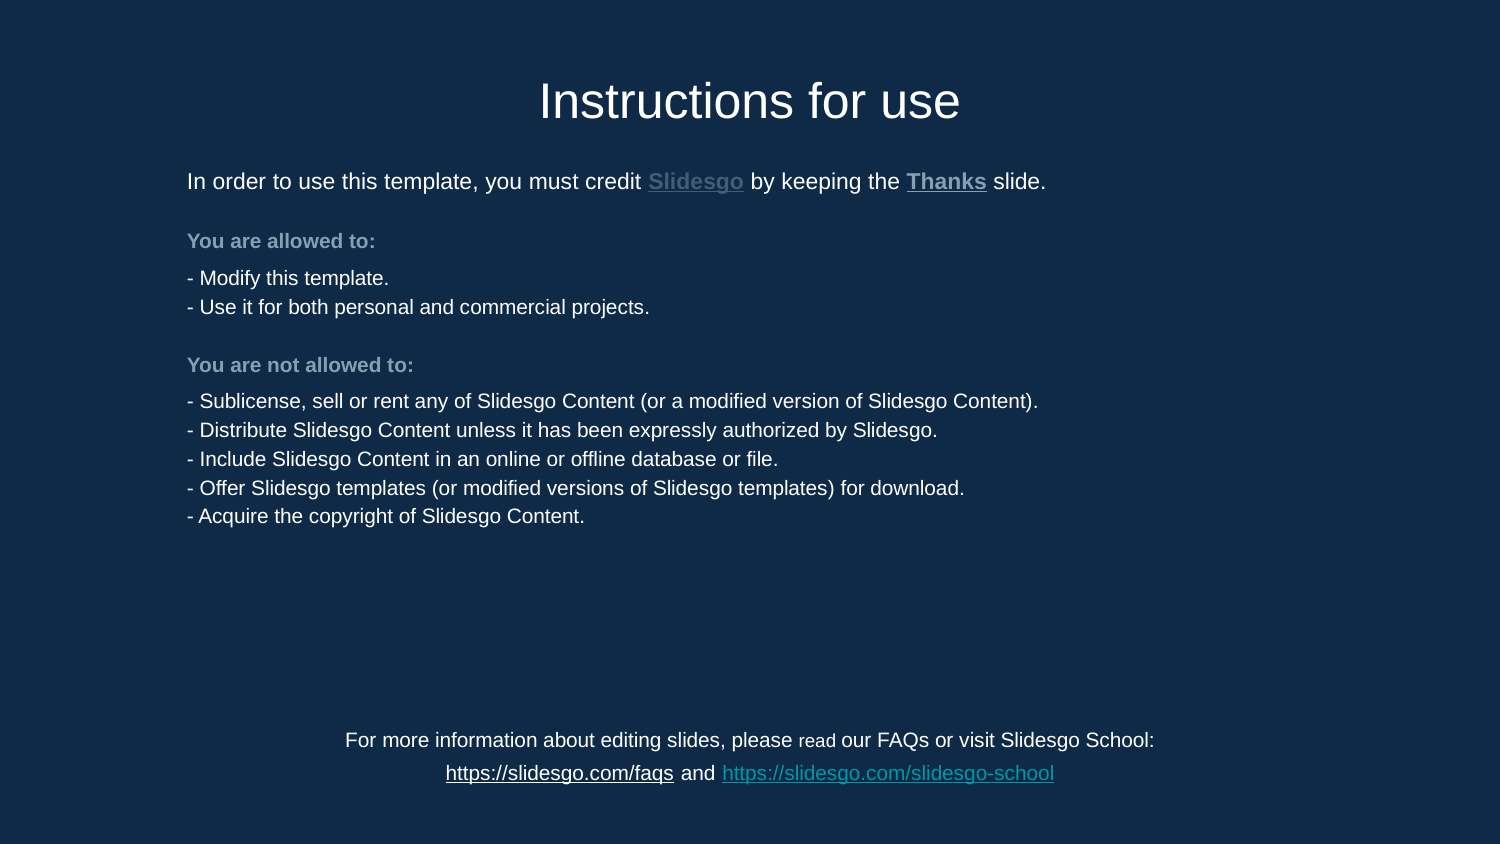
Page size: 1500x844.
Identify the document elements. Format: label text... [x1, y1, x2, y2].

text_box Instructions for use [171, 53, 1328, 133]
text_box For more information about editing slides, please read our FAQs or visit Slidesgo School: https://slidesgo.com/faqs and https://slidesgo.com/slidesgo-school [171, 707, 1328, 780]
text_box In order to use this template, you must credit Slidesgo by keeping the Thanks slide. You are allowed to: - Modify this template. - Use it for both personal and commercial projects. You are not allowed to: - Sublicense, sell or rent any of Slidesgo Content (or a modified version of Slidesgo Content). - Distribute Slidesgo Content unless it has been expressly authorized by Slidesgo. - Include Slidesgo Content in an online or offline database or file. - Offer Slidesgo templates (or modified versions of Slidesgo templates) for download. - Acquire the copyright of Slidesgo Content. [171, 148, 1328, 589]
